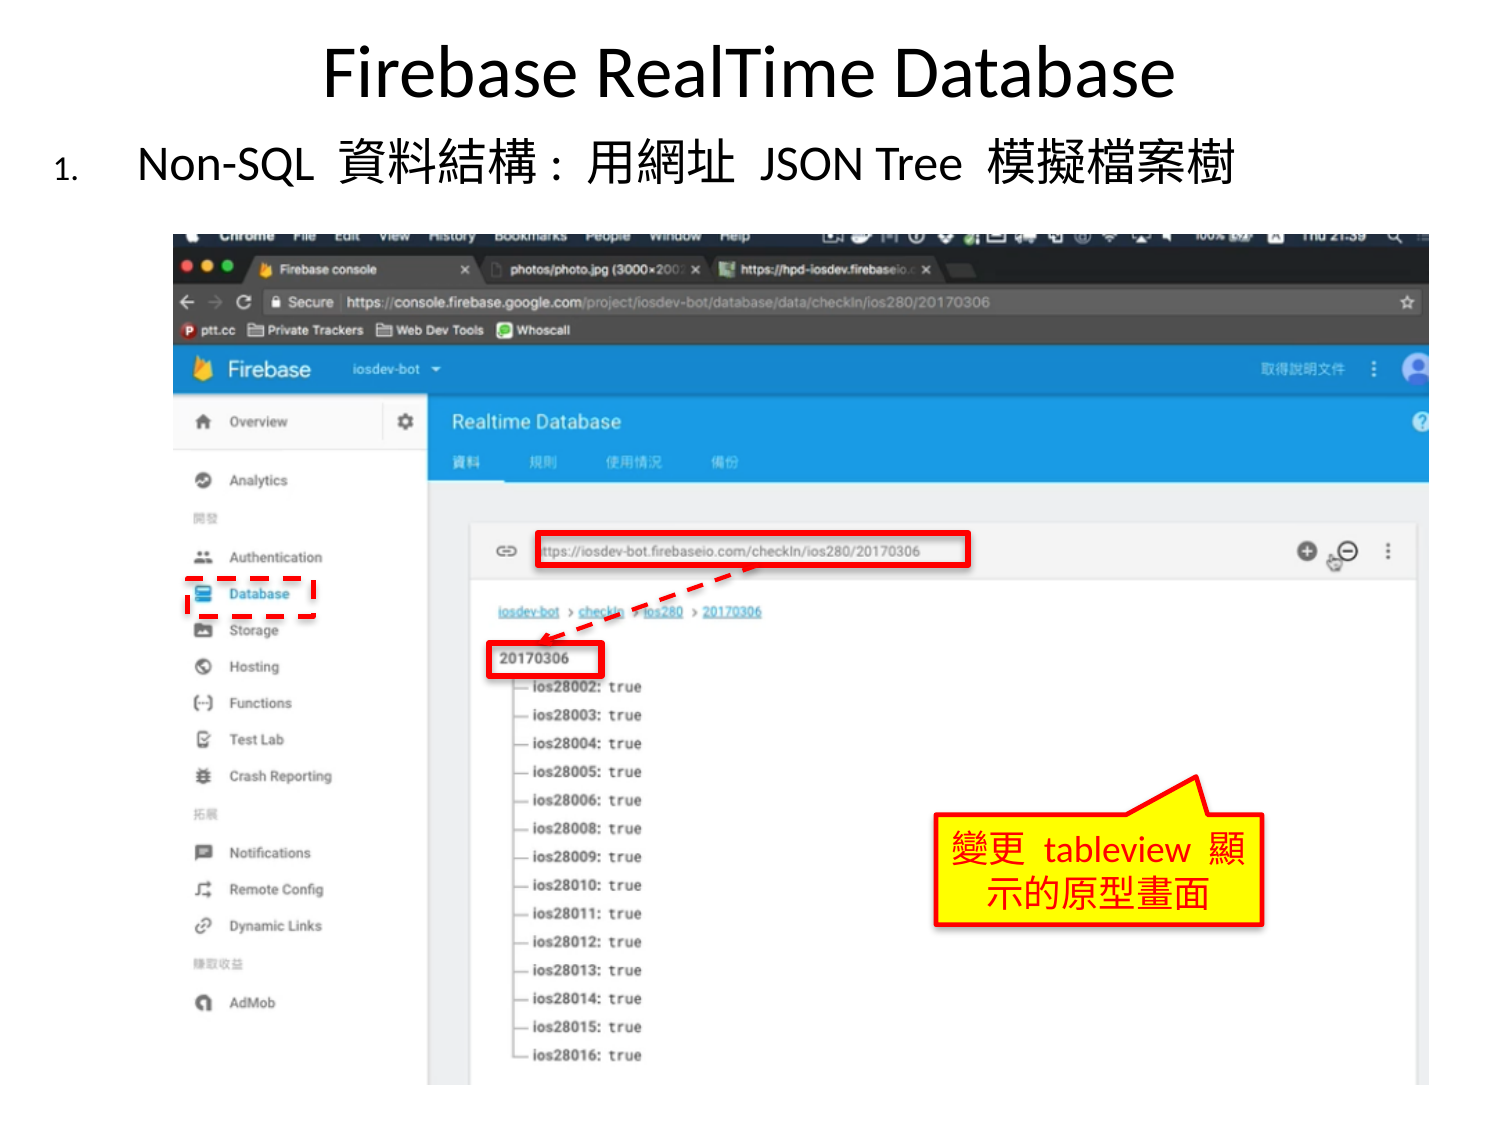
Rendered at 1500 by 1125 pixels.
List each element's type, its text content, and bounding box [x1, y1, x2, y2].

picture [173, 234, 1429, 1085]
title Firebase RealTime Database [0, 0, 1500, 137]
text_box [537, 564, 759, 644]
list Non-SQL 資料結構: 用網址 JSON Tree 模擬檔案樹 [37, 122, 1464, 368]
